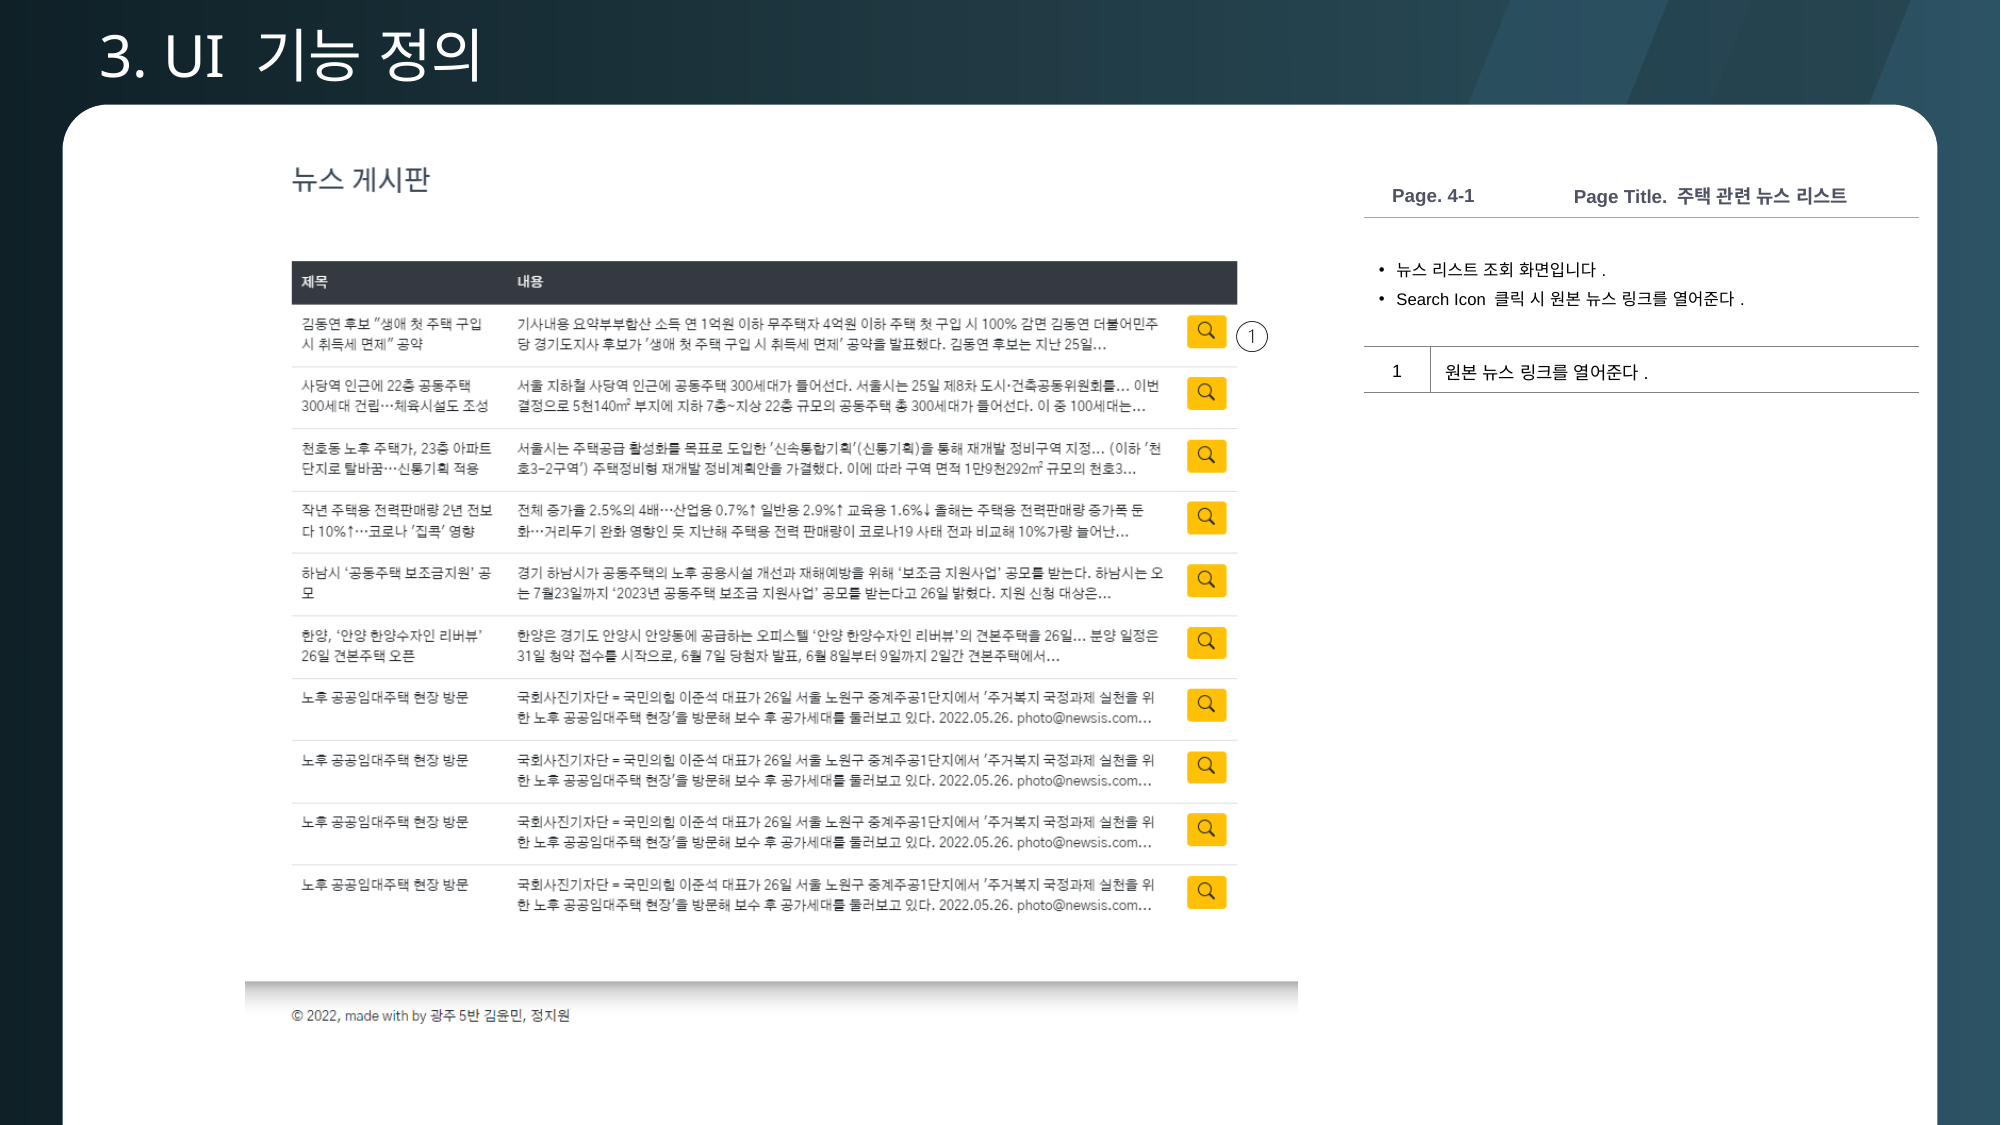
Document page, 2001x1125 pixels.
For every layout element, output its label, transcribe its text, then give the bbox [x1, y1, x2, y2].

table_cell 뉴스 리스트 조회 화면입니다. Search Icon 클릭 시 원본 뉴스 링크를 열어준다. [1364, 218, 1919, 346]
table_header Page. 4-1 [1364, 175, 1503, 217]
list 3. UI 기능 정의 [84, 0, 851, 136]
picture [245, 160, 1298, 1042]
picture [851, 0, 2000, 1125]
table_cell 원본 뉴스 링크를 열어준다. [1431, 347, 1919, 392]
table_header Page Title. 주택 관련 뉴스 리스트 [1503, 175, 1919, 217]
table_cell 1 [1364, 347, 1430, 392]
picture [0, 0, 84, 1125]
